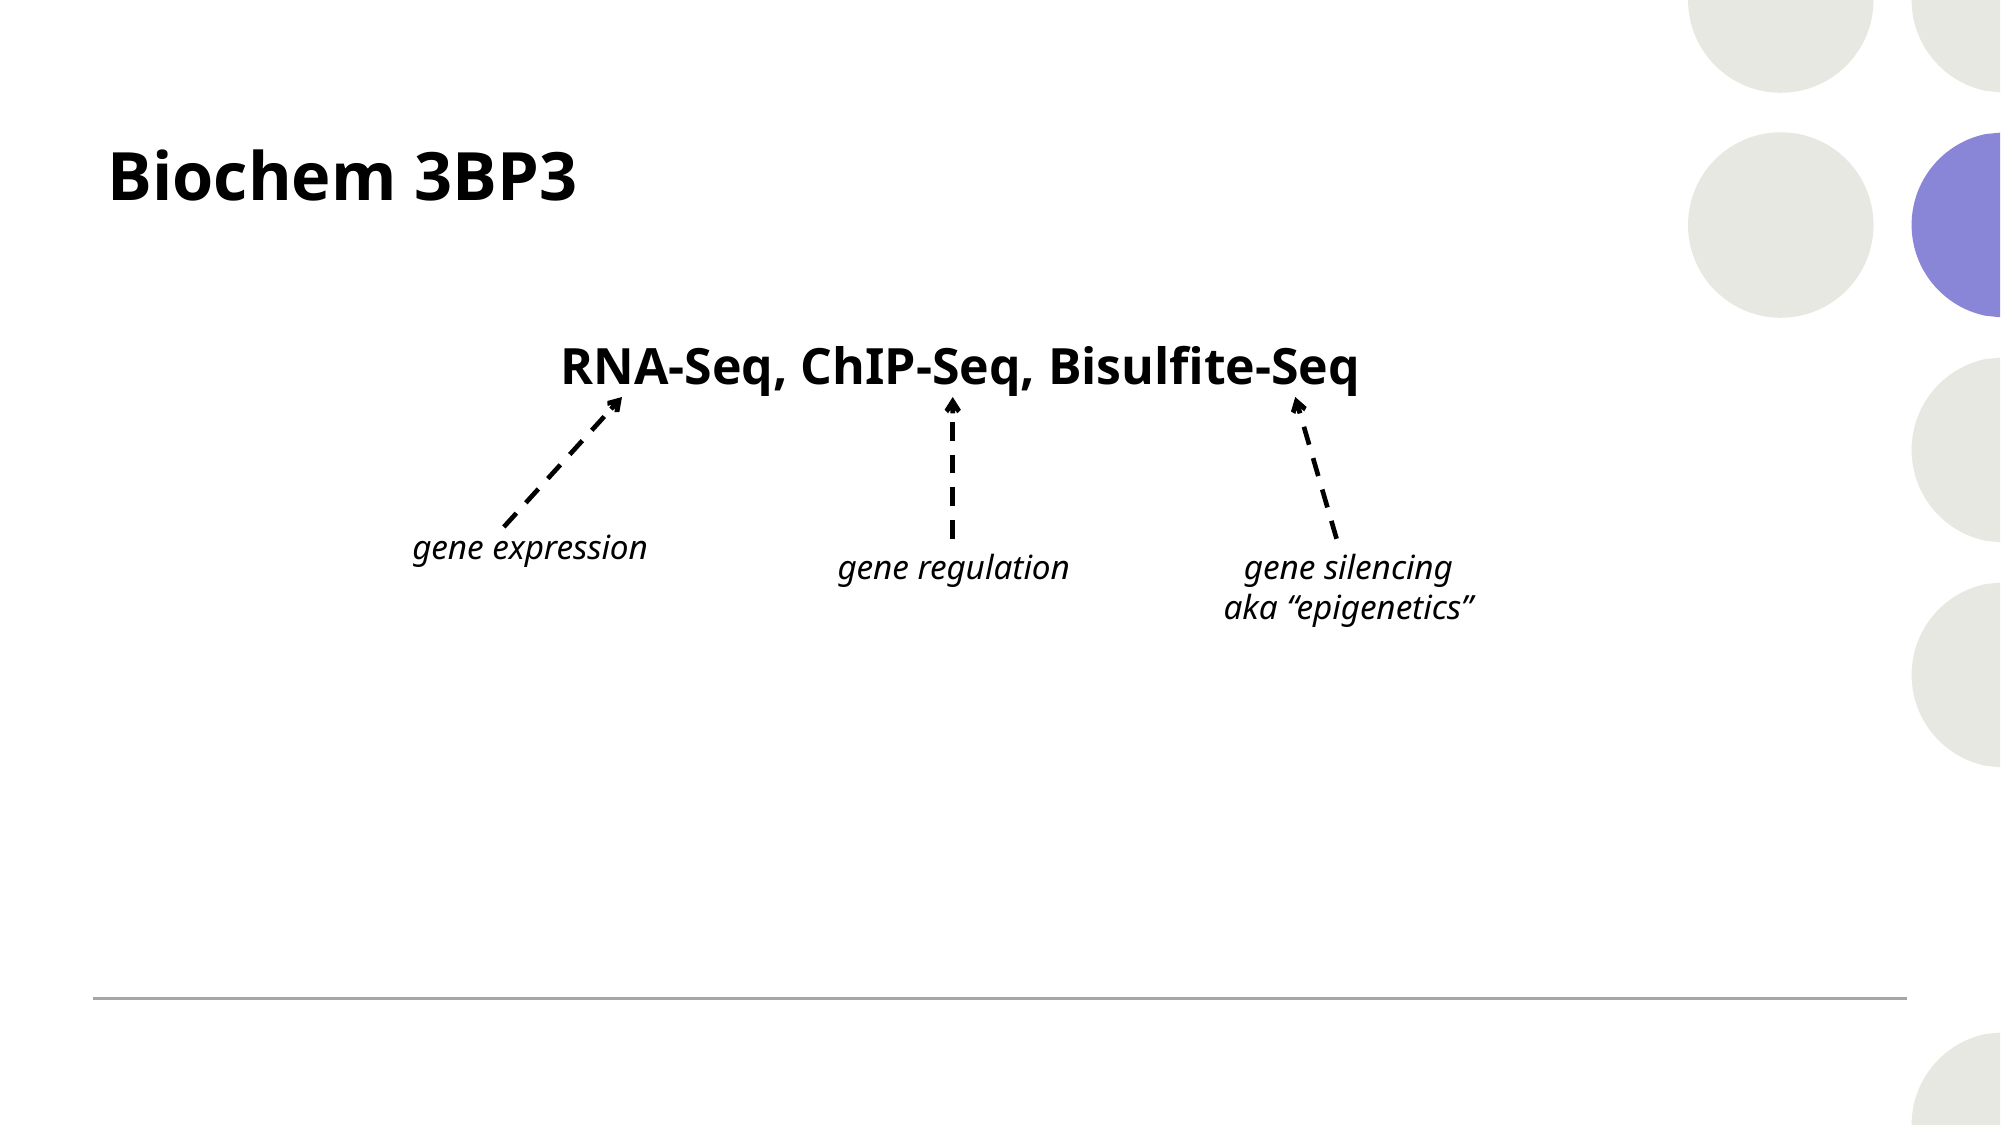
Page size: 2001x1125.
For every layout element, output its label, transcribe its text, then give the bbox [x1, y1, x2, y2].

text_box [1295, 396, 1337, 539]
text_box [503, 396, 622, 527]
title Biochem 3BP3 [92, 126, 1297, 257]
text_box gene regulation [822, 538, 1166, 594]
text_box RNA-Seq, ChIP-Seq, Bisulfite-Seq [342, 326, 1580, 402]
text_box gene silencing aka “epigenetics” [1177, 538, 1520, 634]
text_box gene expression [397, 518, 741, 574]
